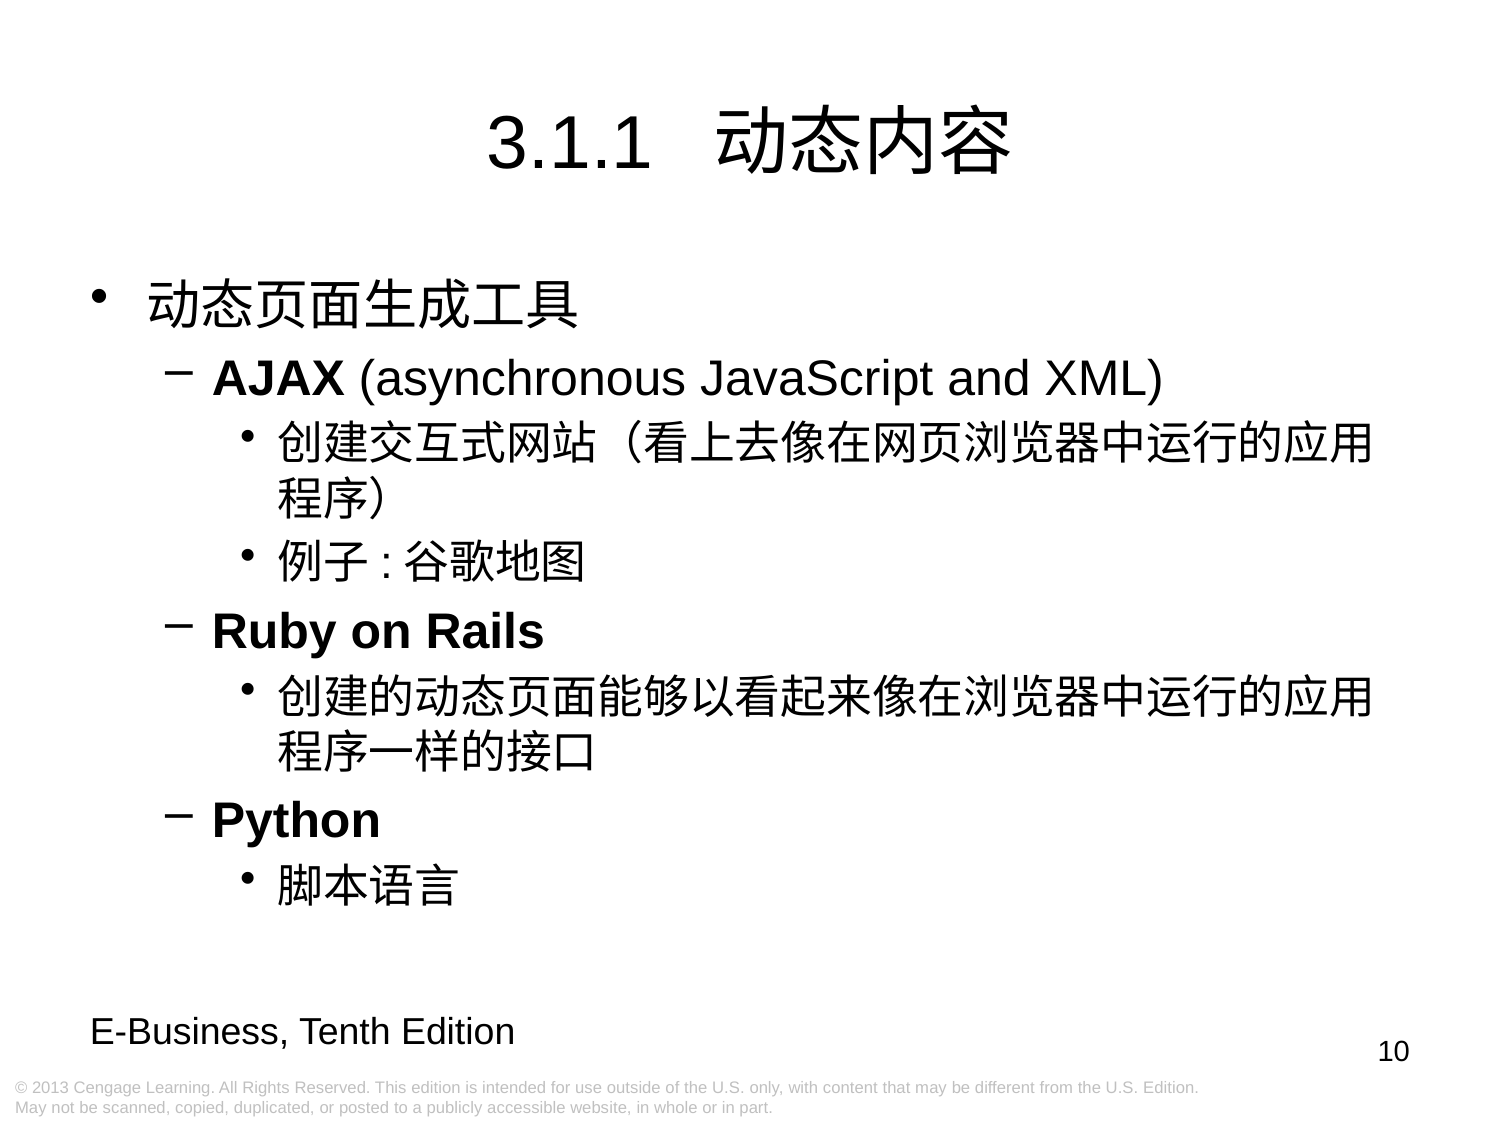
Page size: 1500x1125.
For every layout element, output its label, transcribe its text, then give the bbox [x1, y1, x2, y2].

title 3.1.1 动态内容 [75, 45, 1425, 233]
list 动态页面生成工具 AJAX (asynchronous JavaScript and XML) 创建交互式网站（看上去像在网页浏览器中运行的应用程序） 例子:谷歌地图 Ruby on Rails 创建的动态页面能够以看起来像在浏览器中运行的应用程序一样的接口 Python 脚本语言 [75, 262, 1425, 1005]
slide_number 10 [1074, 1024, 1426, 1103]
